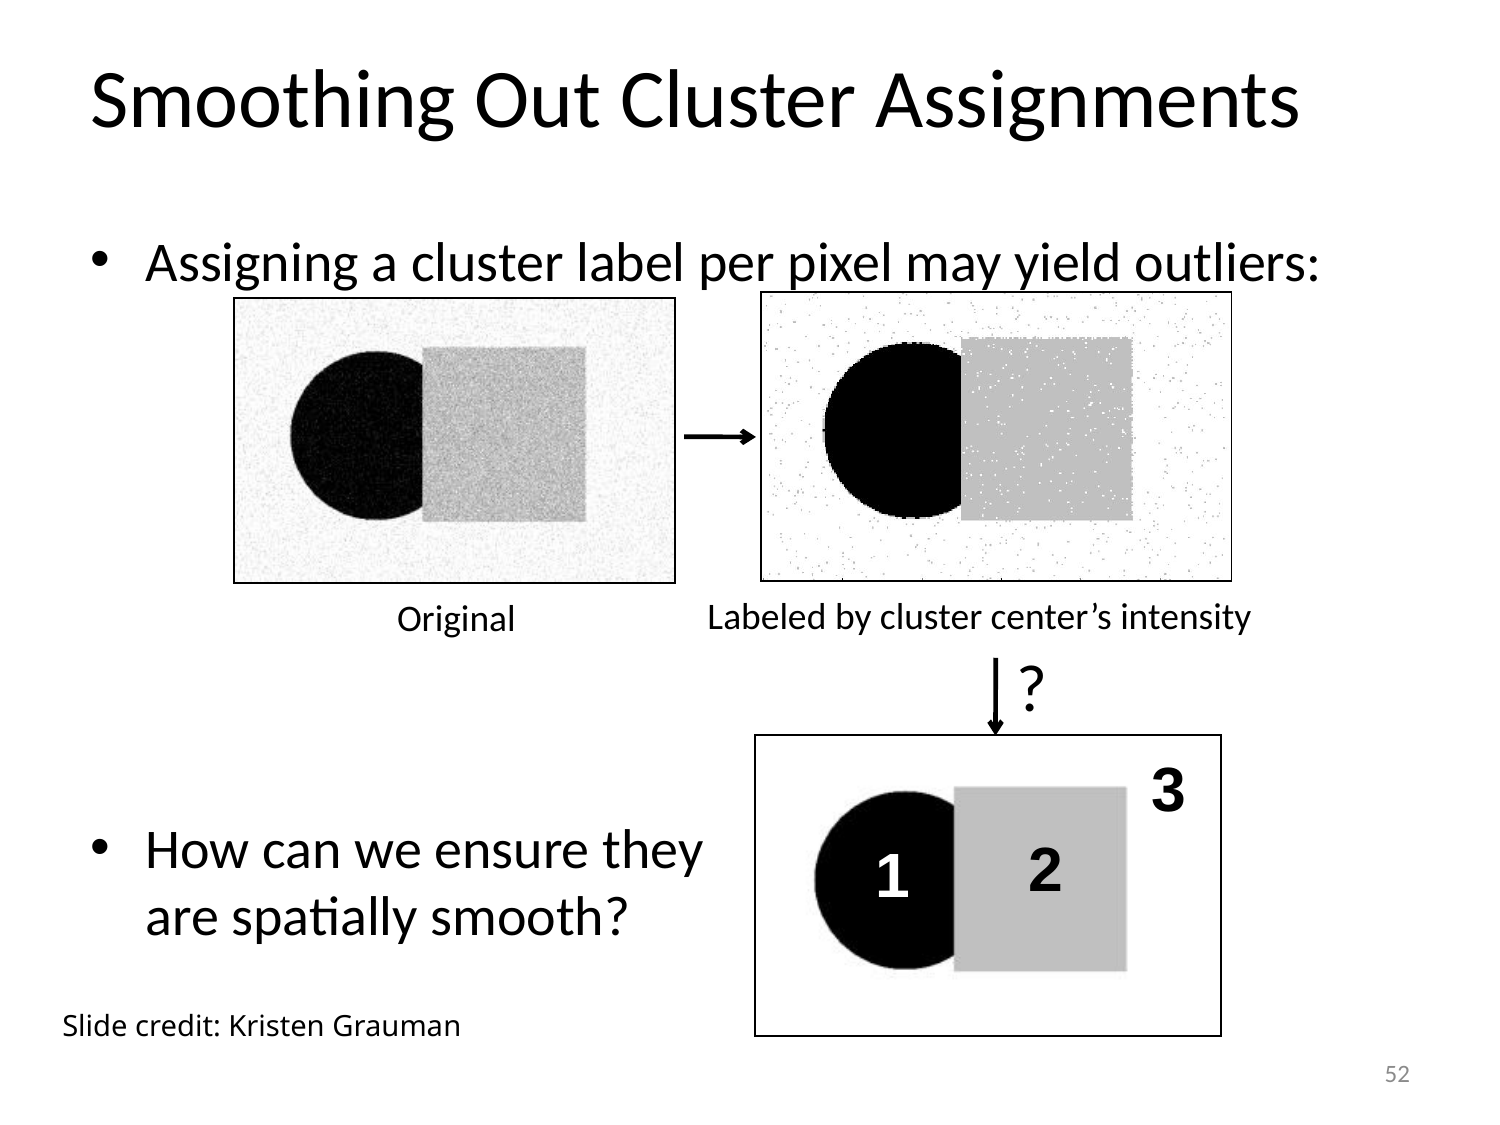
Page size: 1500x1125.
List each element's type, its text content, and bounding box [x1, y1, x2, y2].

text_box Slide credit: Kristen Grauman [47, 999, 477, 1050]
text_box Labeled by cluster center’s intensity [649, 584, 1310, 645]
list Assigning a cluster label per pixel may yield outliers: How can we ensure they are spatially smooth? [75, 217, 1425, 960]
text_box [755, 637, 1236, 1036]
title Smoothing Out Cluster Assignments [75, 0, 1425, 188]
slide_number 52 [1074, 1042, 1425, 1103]
text_box Original [306, 591, 607, 647]
picture [234, 298, 675, 583]
picture [761, 292, 1232, 581]
